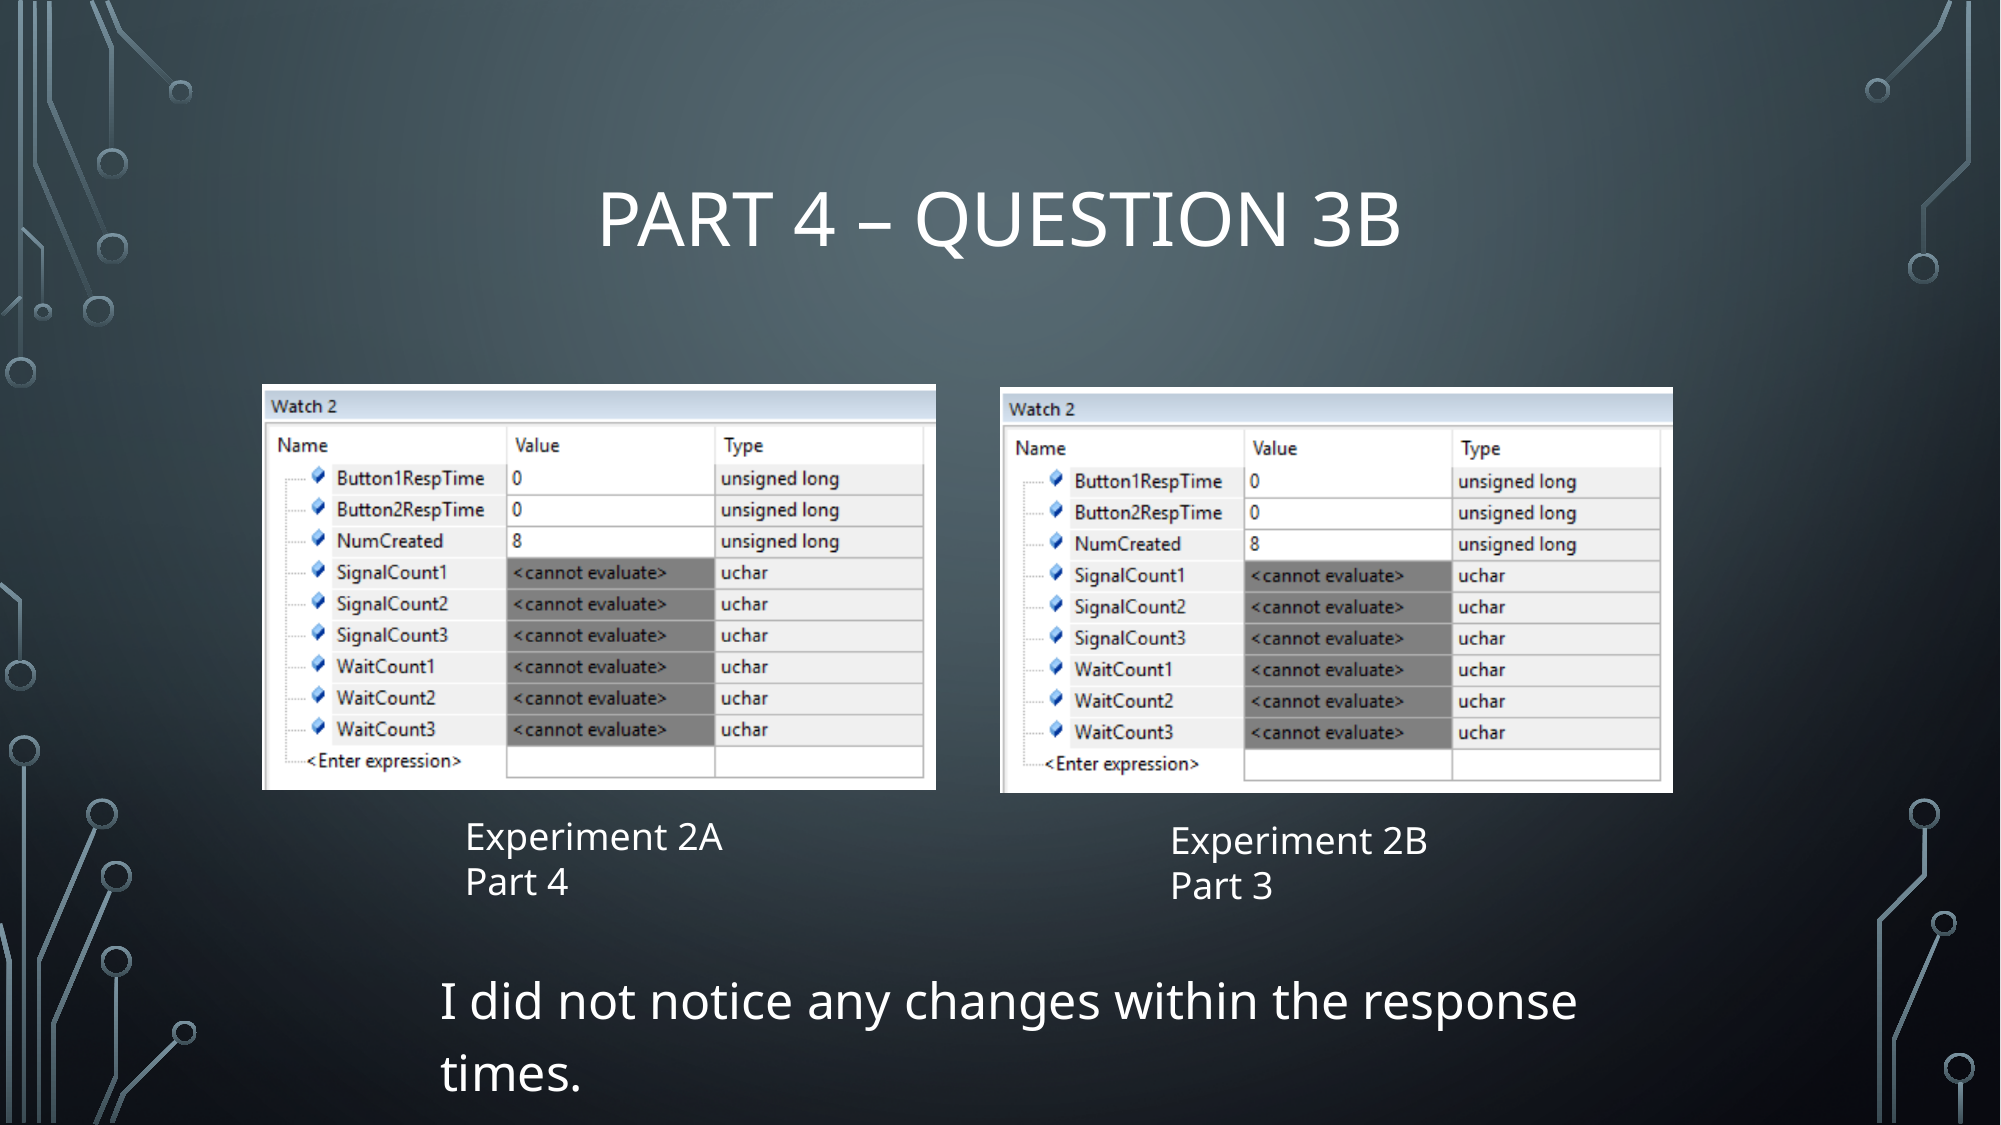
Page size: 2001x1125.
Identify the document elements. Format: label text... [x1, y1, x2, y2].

text_box Experiment 2A Part 4 [449, 805, 813, 911]
text_box Experiment 2B Part 3 [1155, 809, 1518, 915]
title Part 4 – question 3b [187, 101, 1813, 344]
picture [999, 387, 1673, 793]
list I did not notice any changes within the response times. [425, 950, 1600, 1125]
picture [262, 384, 936, 790]
